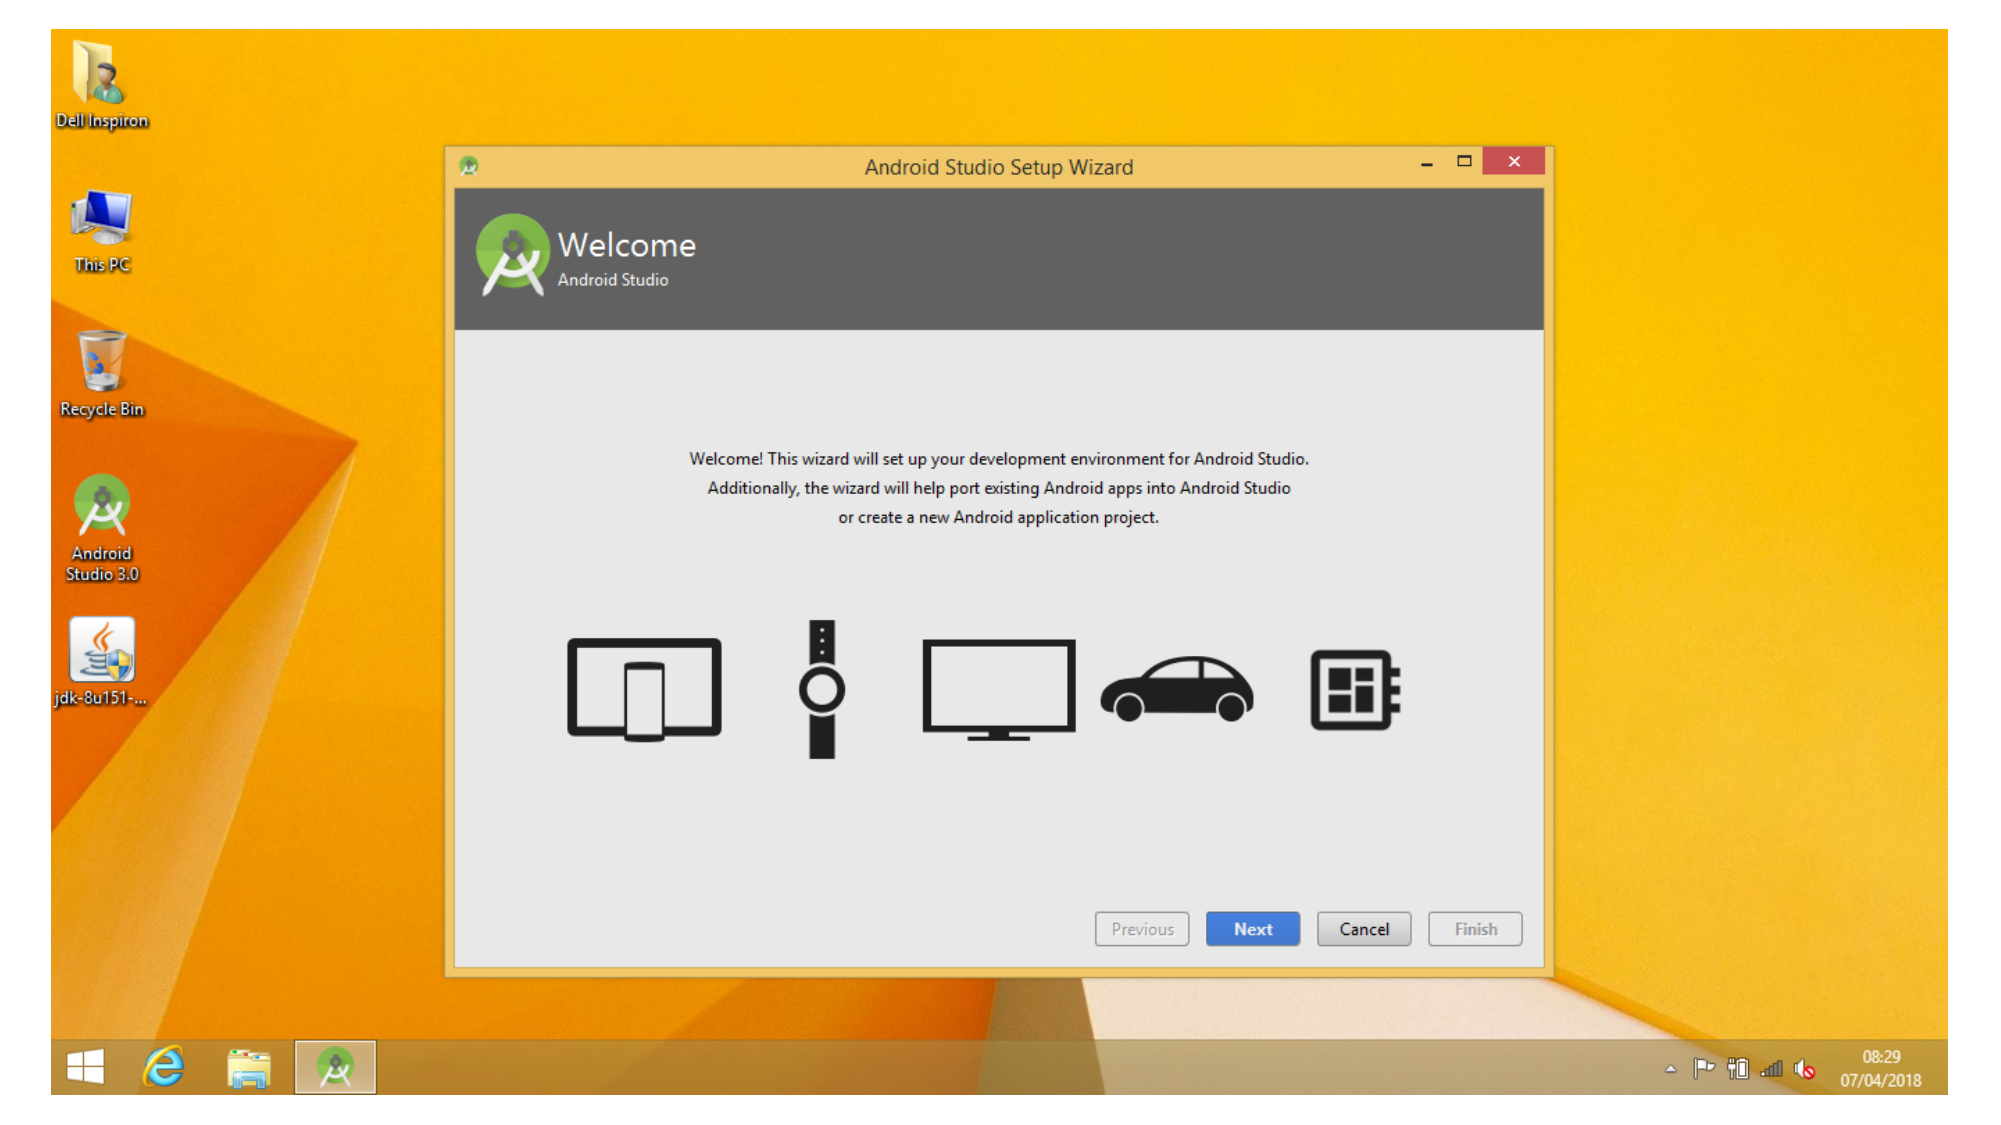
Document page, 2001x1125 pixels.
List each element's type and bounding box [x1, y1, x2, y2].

list [51, 29, 1948, 1095]
